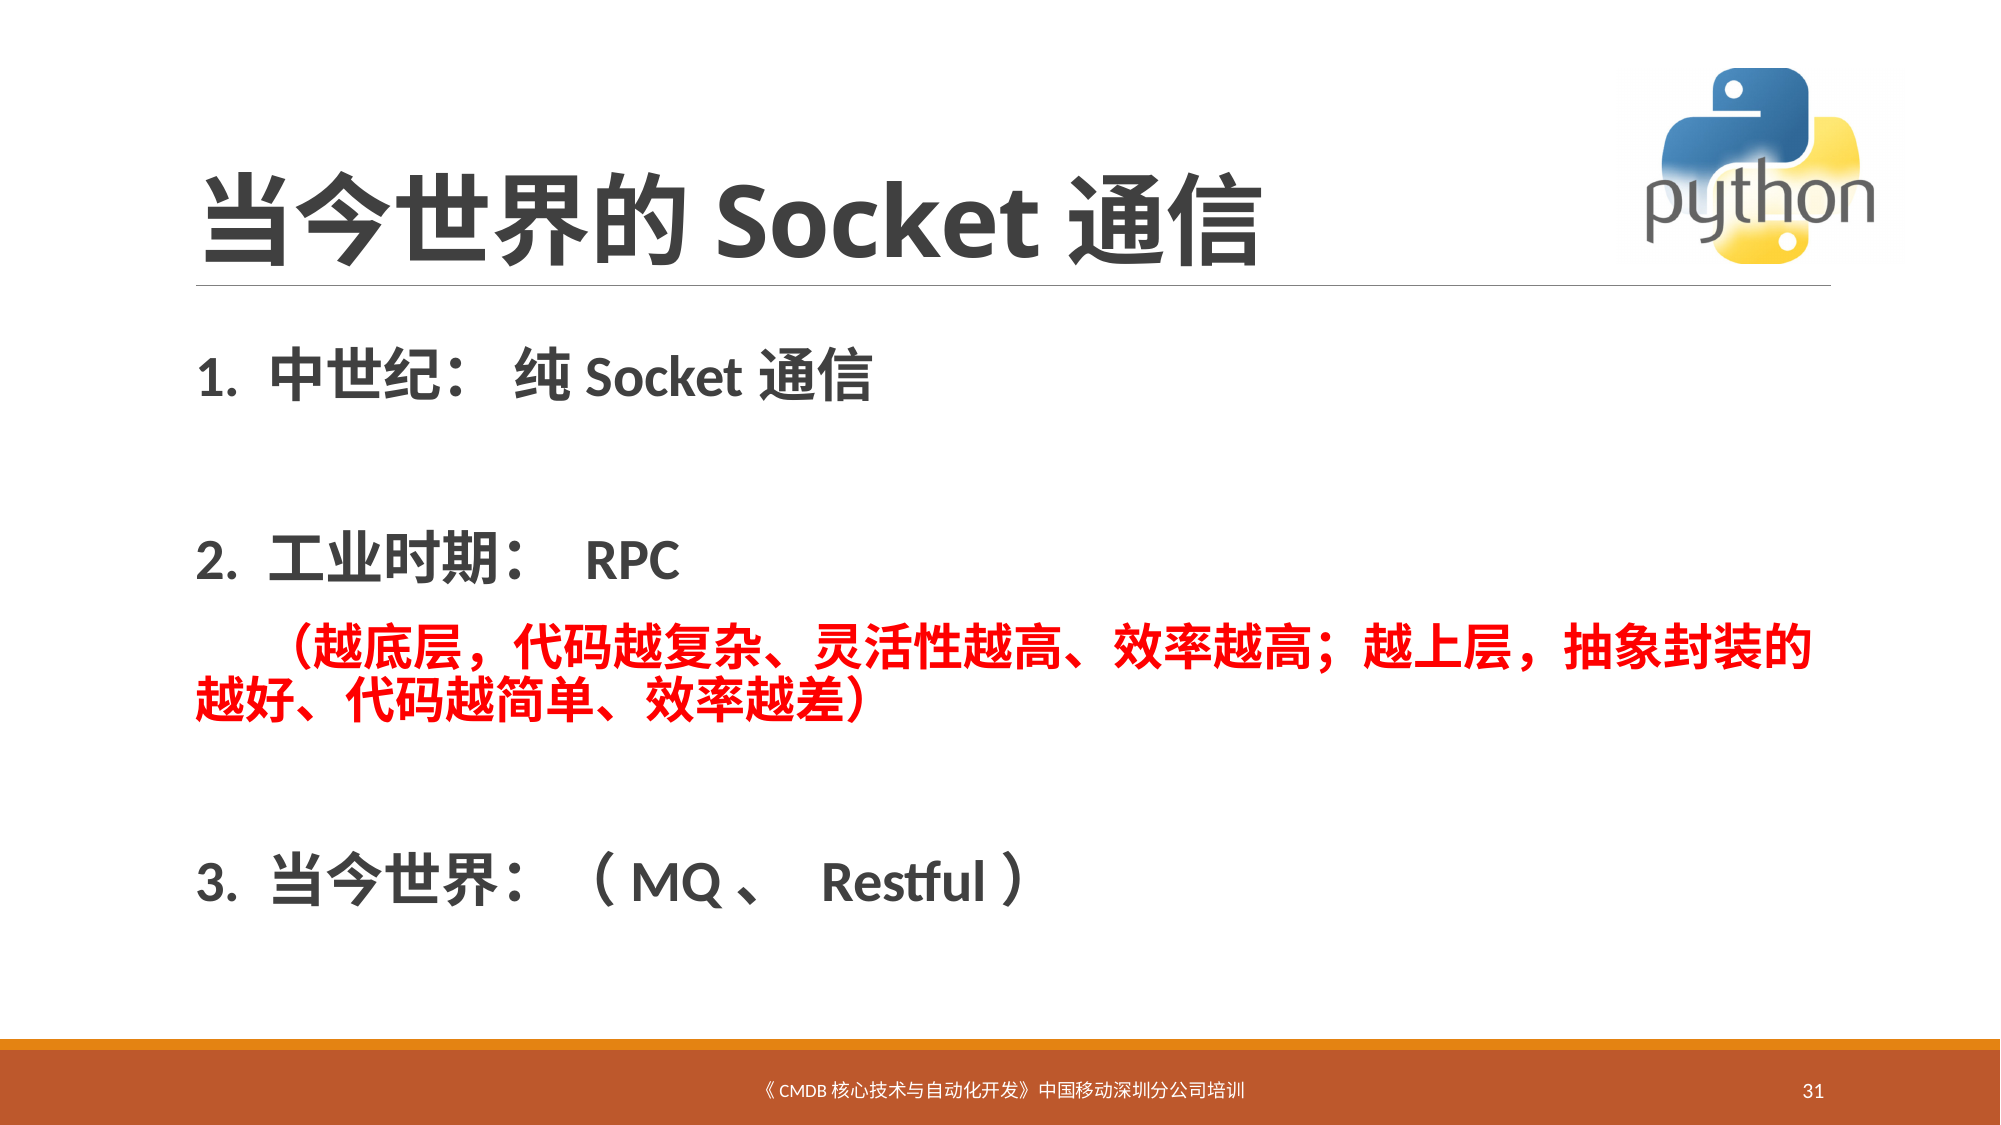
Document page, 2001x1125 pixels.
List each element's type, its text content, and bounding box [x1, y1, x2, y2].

slide_number 31 [1624, 1059, 1840, 1120]
footer 《CMDB核心技术与自动化开发》中国移动深圳分公司培训 [604, 1059, 1396, 1120]
list 1. 中世纪： 纯Socket通信 2. 工业时期： RPC （越底层，代码越复杂、灵活性越高、效率越高；越上层，抽象封装的越好、代码越简单、效率越差） 3. 当今世界：（MQ、 Restful） [180, 338, 1830, 1028]
title 当今世界的Socket通信 [180, 47, 1830, 285]
picture [1616, 68, 1906, 264]
